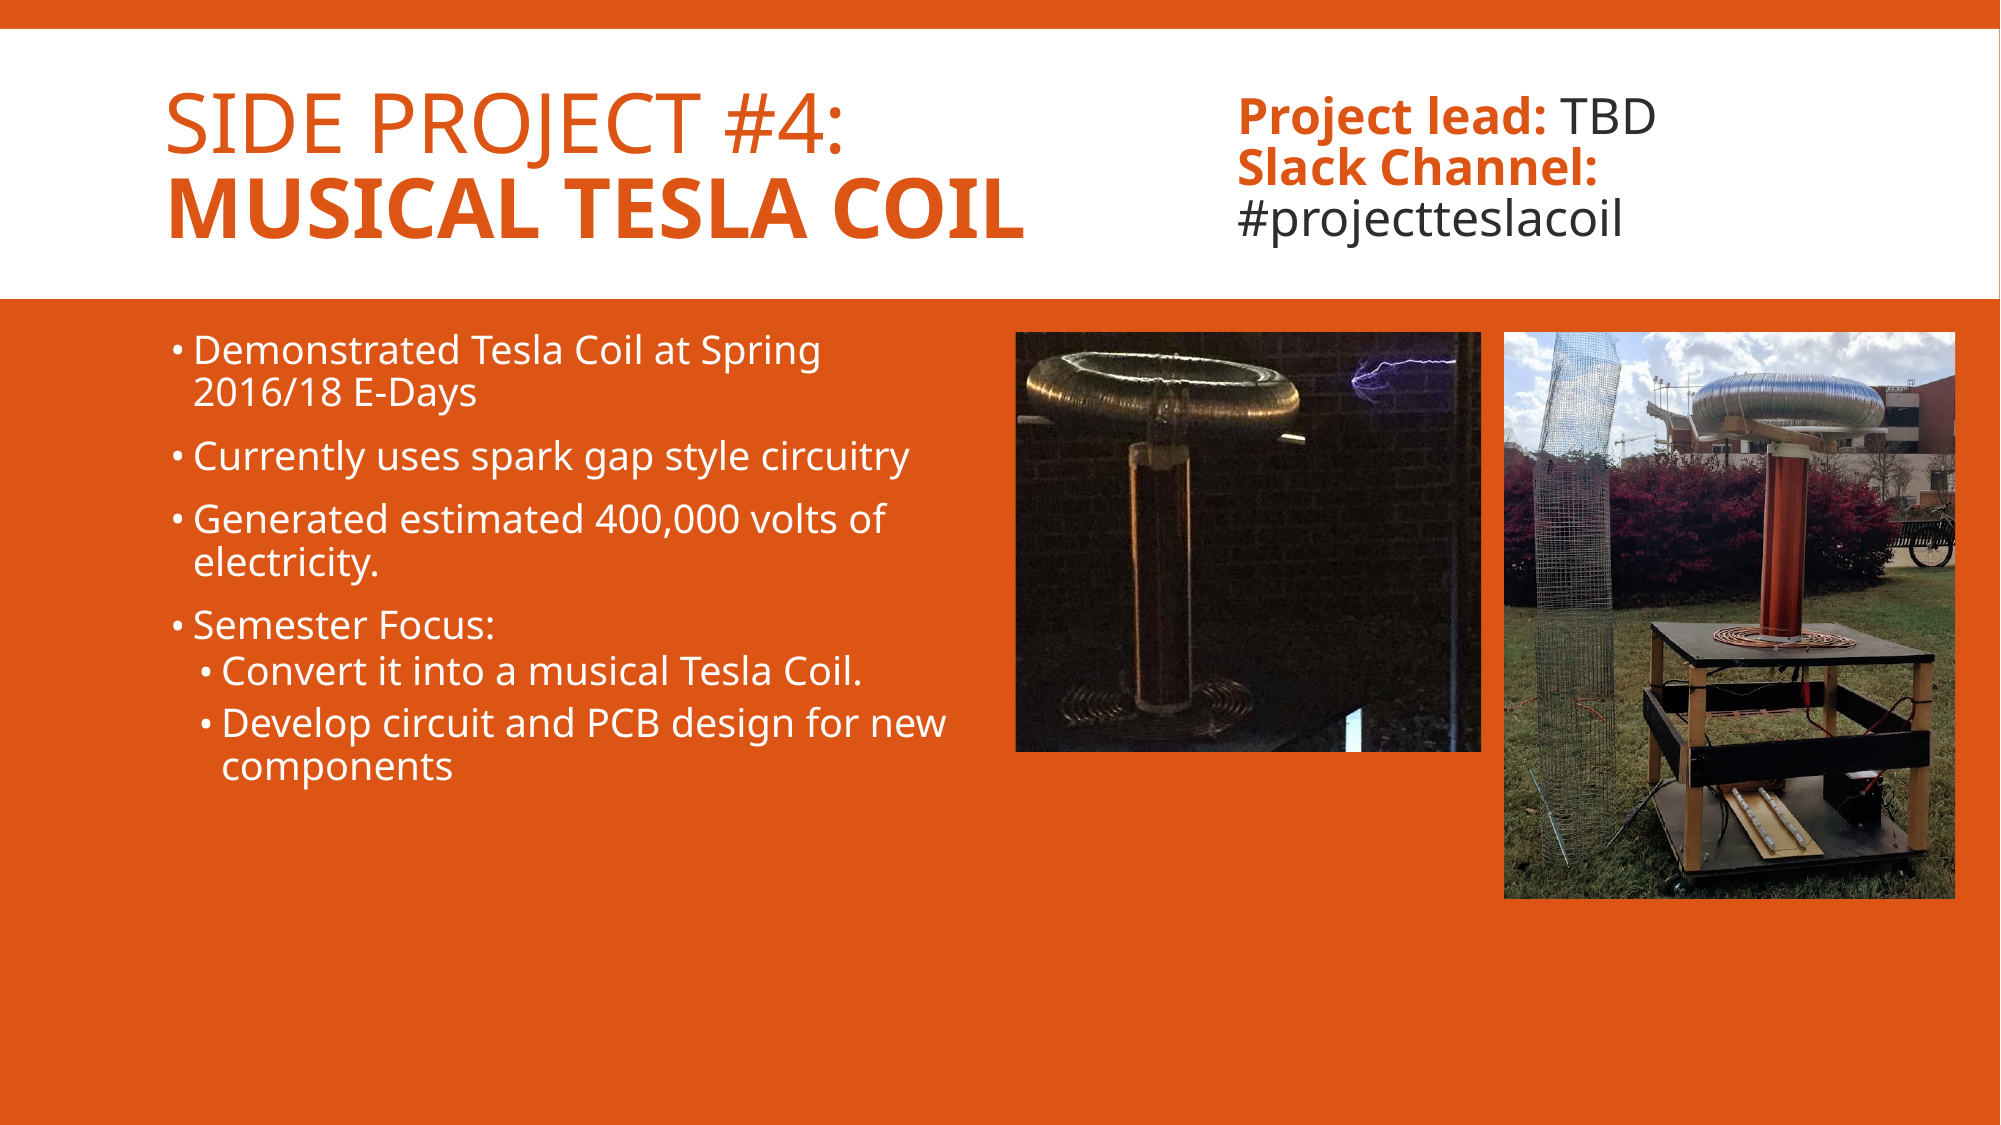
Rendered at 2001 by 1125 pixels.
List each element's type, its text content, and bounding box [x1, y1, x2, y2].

picture [1503, 331, 1956, 900]
text_box Demonstrated Tesla Coil at Spring 2016/18 E-Days Currently uses spark gap style circuitry Generated estimated 400,000 volts of electricity. Semester Focus: Convert it into a musical Tesla Coil. Develop circuit and PCB design for new components [149, 322, 968, 1046]
title SIDE PROJECT #4: MUSICAL TESLA COIL [149, 46, 1223, 295]
text_box Project lead: TBD Slack Channel: #projectteslacoil [1222, 94, 1949, 247]
picture [1015, 331, 1482, 752]
